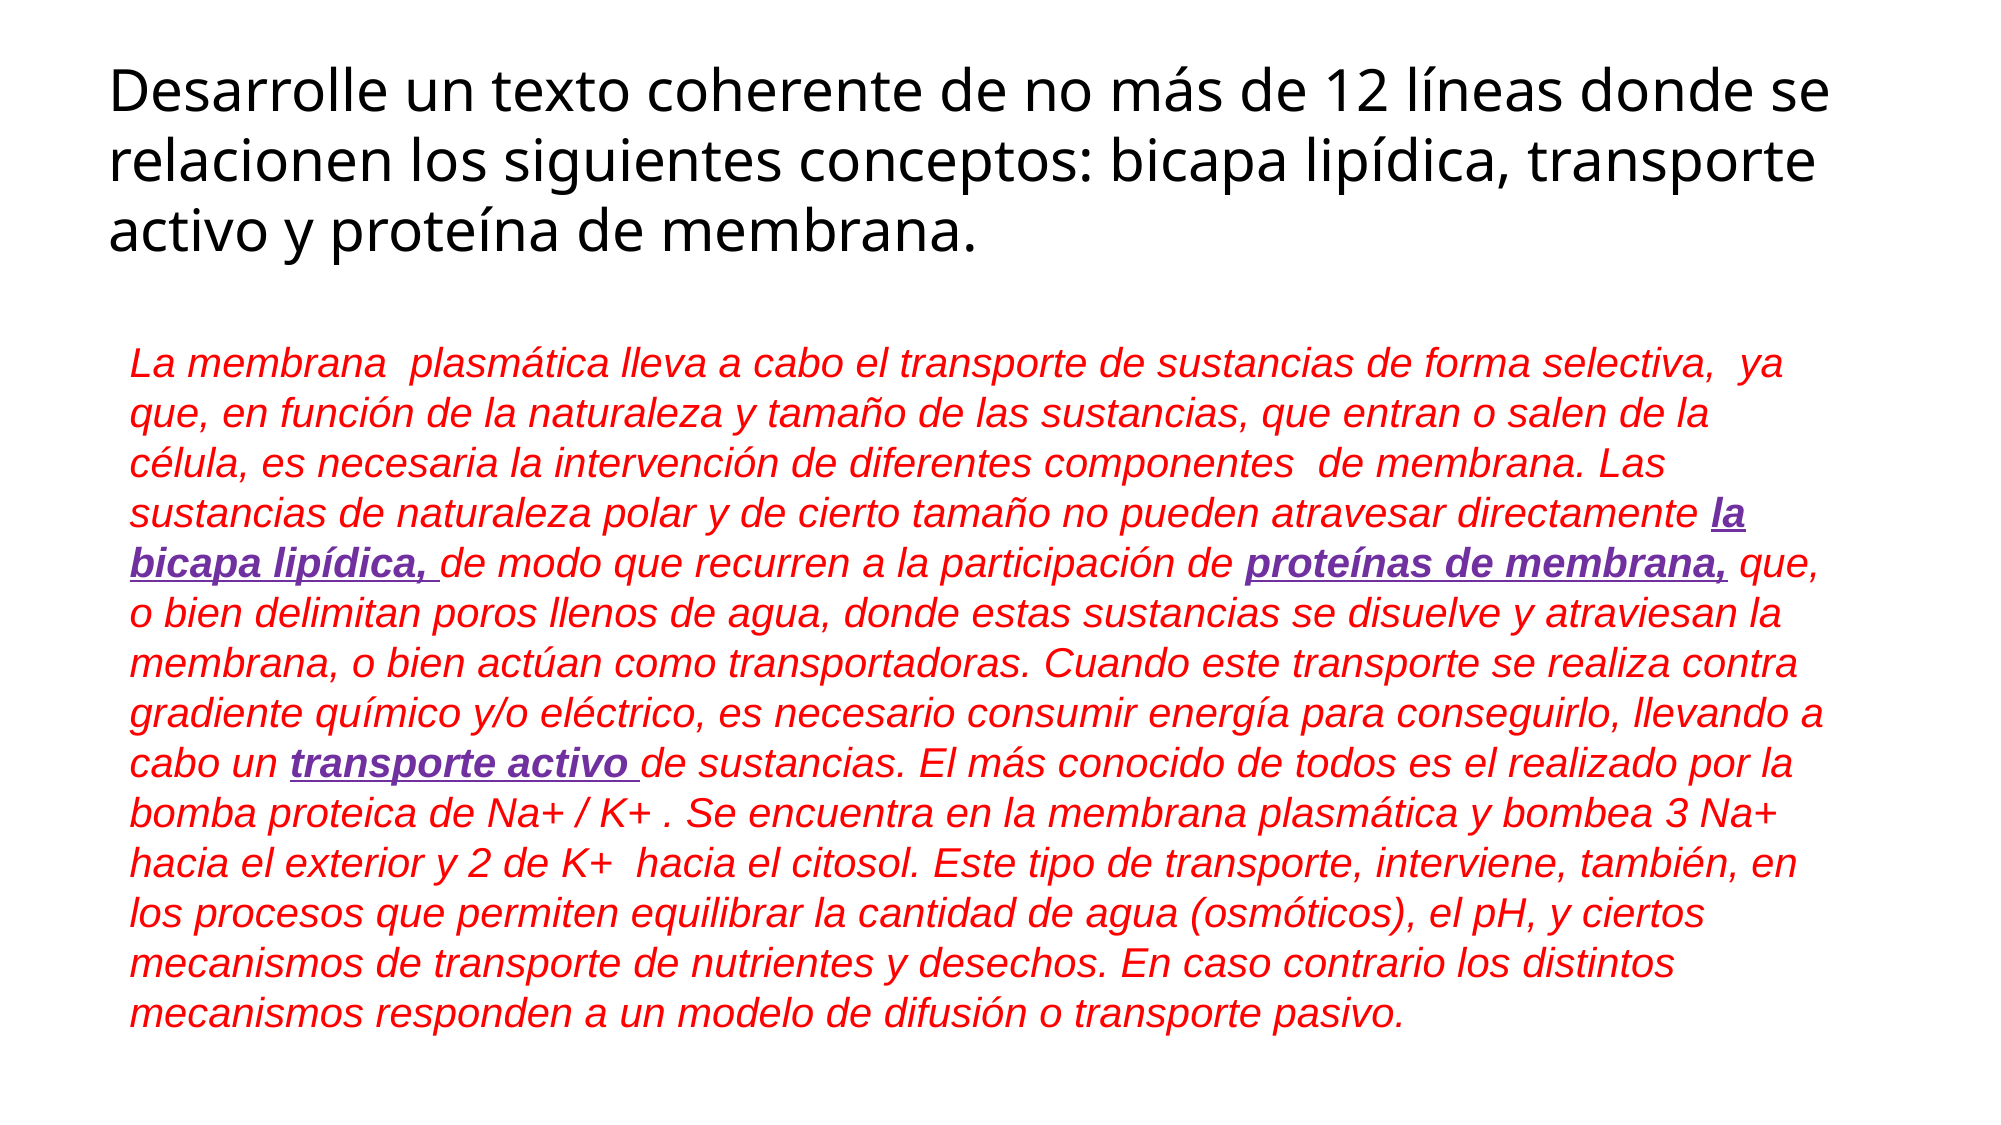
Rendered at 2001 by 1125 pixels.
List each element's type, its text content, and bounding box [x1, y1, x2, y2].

title Desarrolle un texto coherente de no más de 12 líneas donde se relacionen los siguientes conceptos: bicapa lipídica, transporte activo y proteína de membrana. [92, 34, 1930, 282]
text_box La membrana plasmática lleva a cabo el transporte de sustancias de forma selectiva, ya que, en función de la naturaleza y tamaño de las sustancias, que entran o salen de la célula, es necesaria la intervención de diferentes componentes de membrana. Las sustancias de naturaleza polar y de cierto tamaño no pueden atravesar directamente la bicapa lipídica, de modo que recurren a la participación de proteínas de membrana, que, o bien delimitan poros llenos de agua, donde estas sustancias se disuelve y atraviesan la membrana, o bien actúan como transportadoras. Cuando este transporte se realiza contra gradiente químico y/o eléctrico, es necesario consumir energía para conseguirlo, llevando a cabo un transporte activo de sustancias. El más conocido de todos es el realizado por la bomba proteica de Na+ / K+ . Se encuentra en la membrana plasmática y bombea 3 Na+ hacia el exterior y 2 de K+ hacia el citosol. Este tipo de transporte, interviene, también, en los procesos que permiten equilibrar la cantidad de agua (osmóticos), el pH, y ciertos mecanismos de transporte de nutrientes y desechos. En caso contrario los distintos mecanismos responden a un modelo de difusión o transporte pasivo. [114, 328, 1850, 1044]
